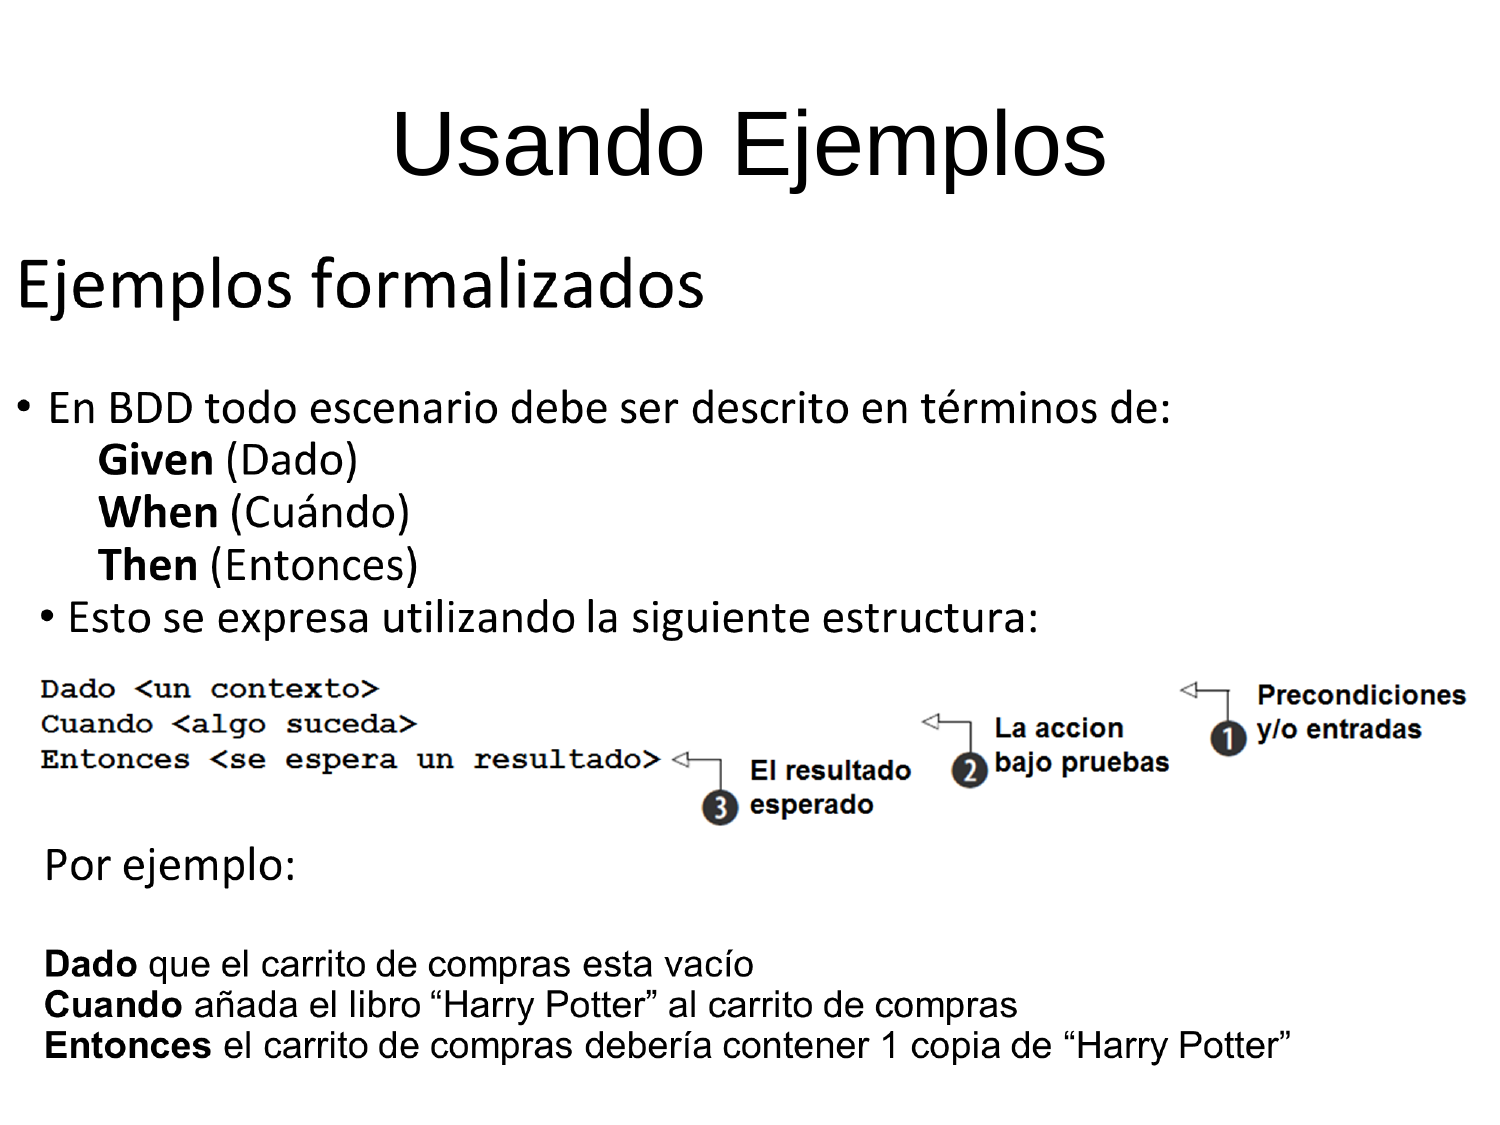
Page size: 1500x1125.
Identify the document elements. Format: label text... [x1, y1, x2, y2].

title Usando Ejemplos [75, 45, 1425, 195]
picture [0, 196, 1500, 1096]
